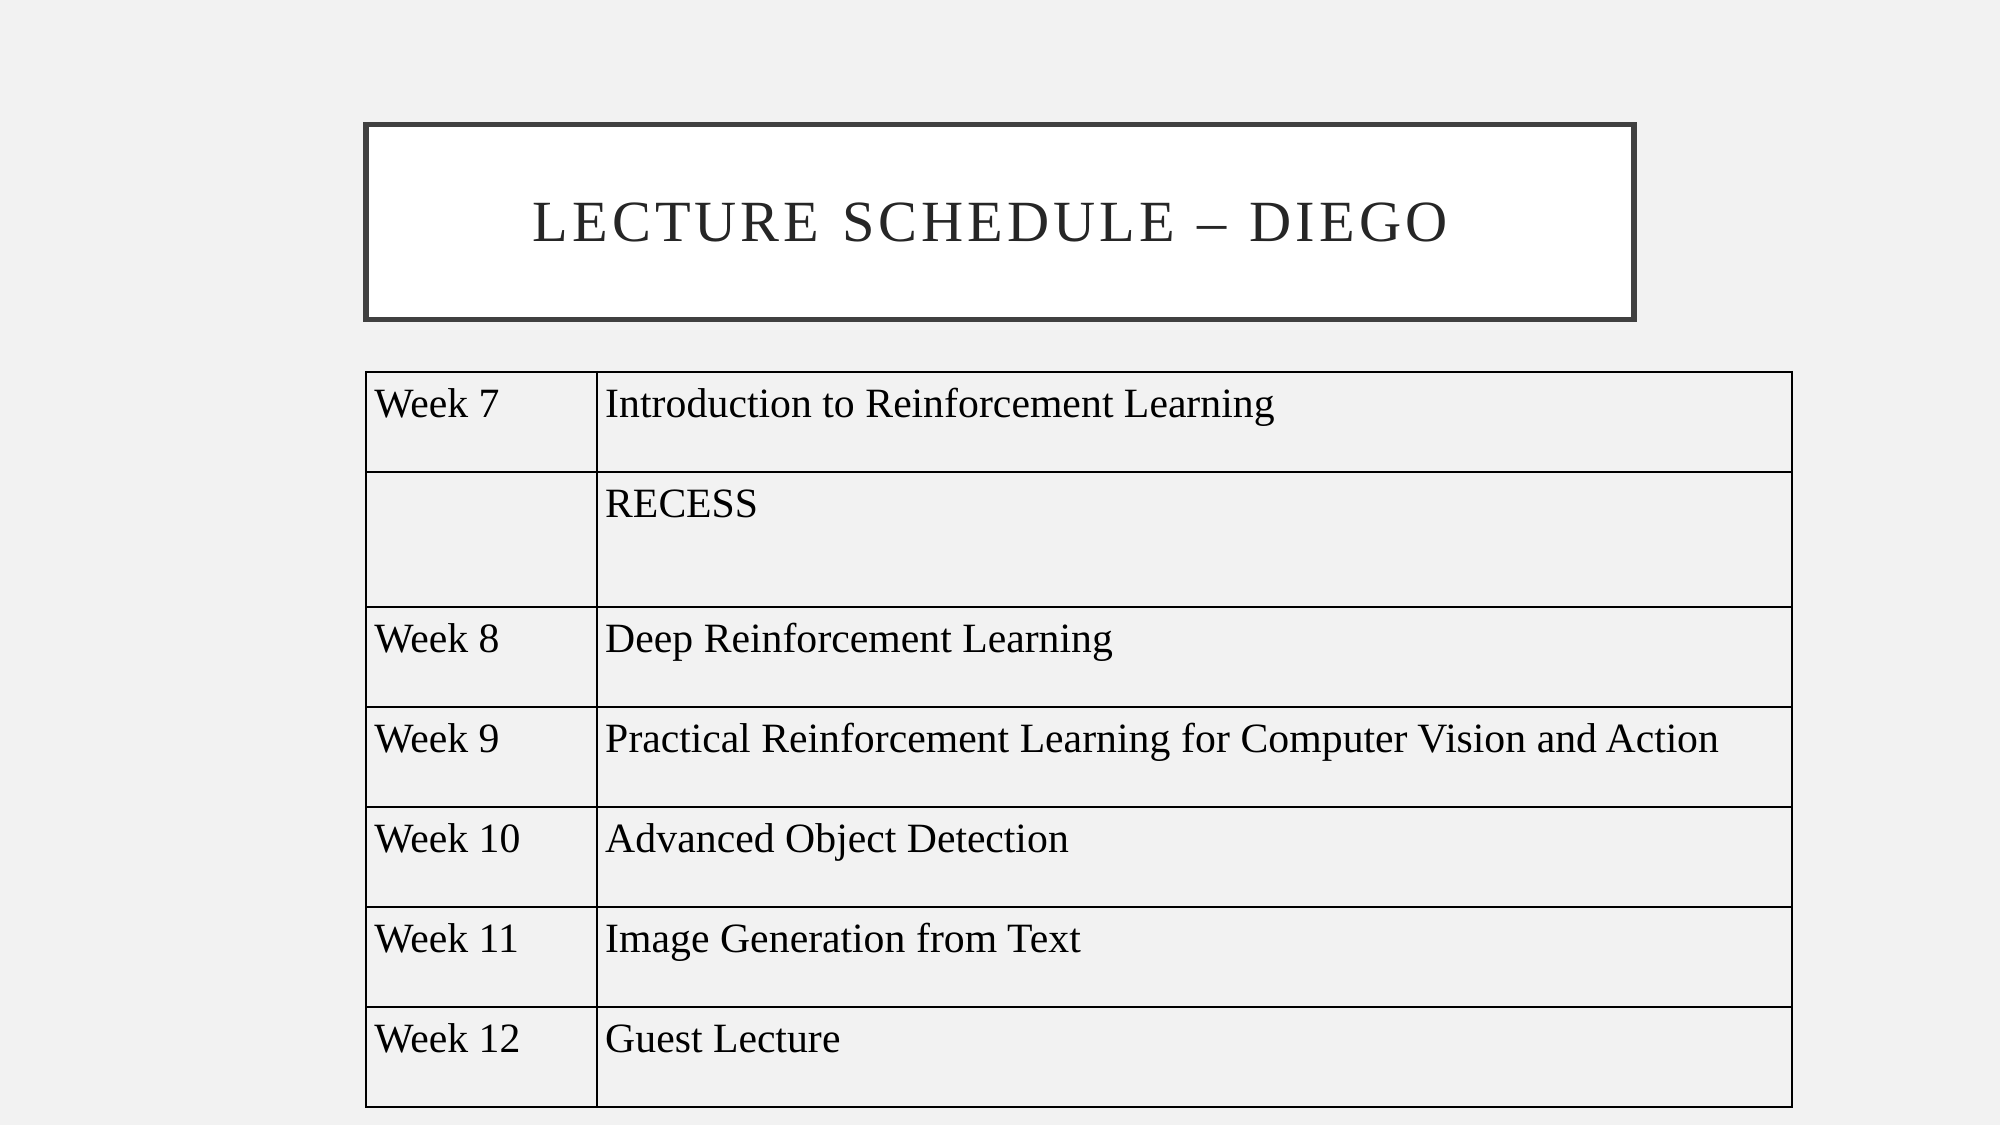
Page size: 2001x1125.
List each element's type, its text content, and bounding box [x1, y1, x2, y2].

table_cell Week 10 [367, 808, 596, 906]
title Lecture Schedule – Diego [363, 122, 1637, 322]
table_header Week 7 [367, 373, 596, 471]
table_header Introduction to Reinforcement Learning [598, 373, 1791, 471]
table_cell Week 12 [367, 1008, 596, 1106]
table_cell Week 8 [367, 608, 596, 706]
table_cell RECESS [598, 473, 1791, 606]
table_cell Deep Reinforcement Learning [598, 608, 1791, 706]
table_cell Advanced Object Detection [598, 808, 1791, 906]
table_cell Practical Reinforcement Learning for Computer Vision and Action [598, 708, 1791, 806]
table_cell Image Generation from Text [598, 908, 1791, 1006]
table_cell [367, 473, 596, 606]
table_cell Week 11 [367, 908, 596, 1006]
table_cell Guest Lecture [598, 1008, 1791, 1106]
table_cell Week 9 [367, 708, 596, 806]
